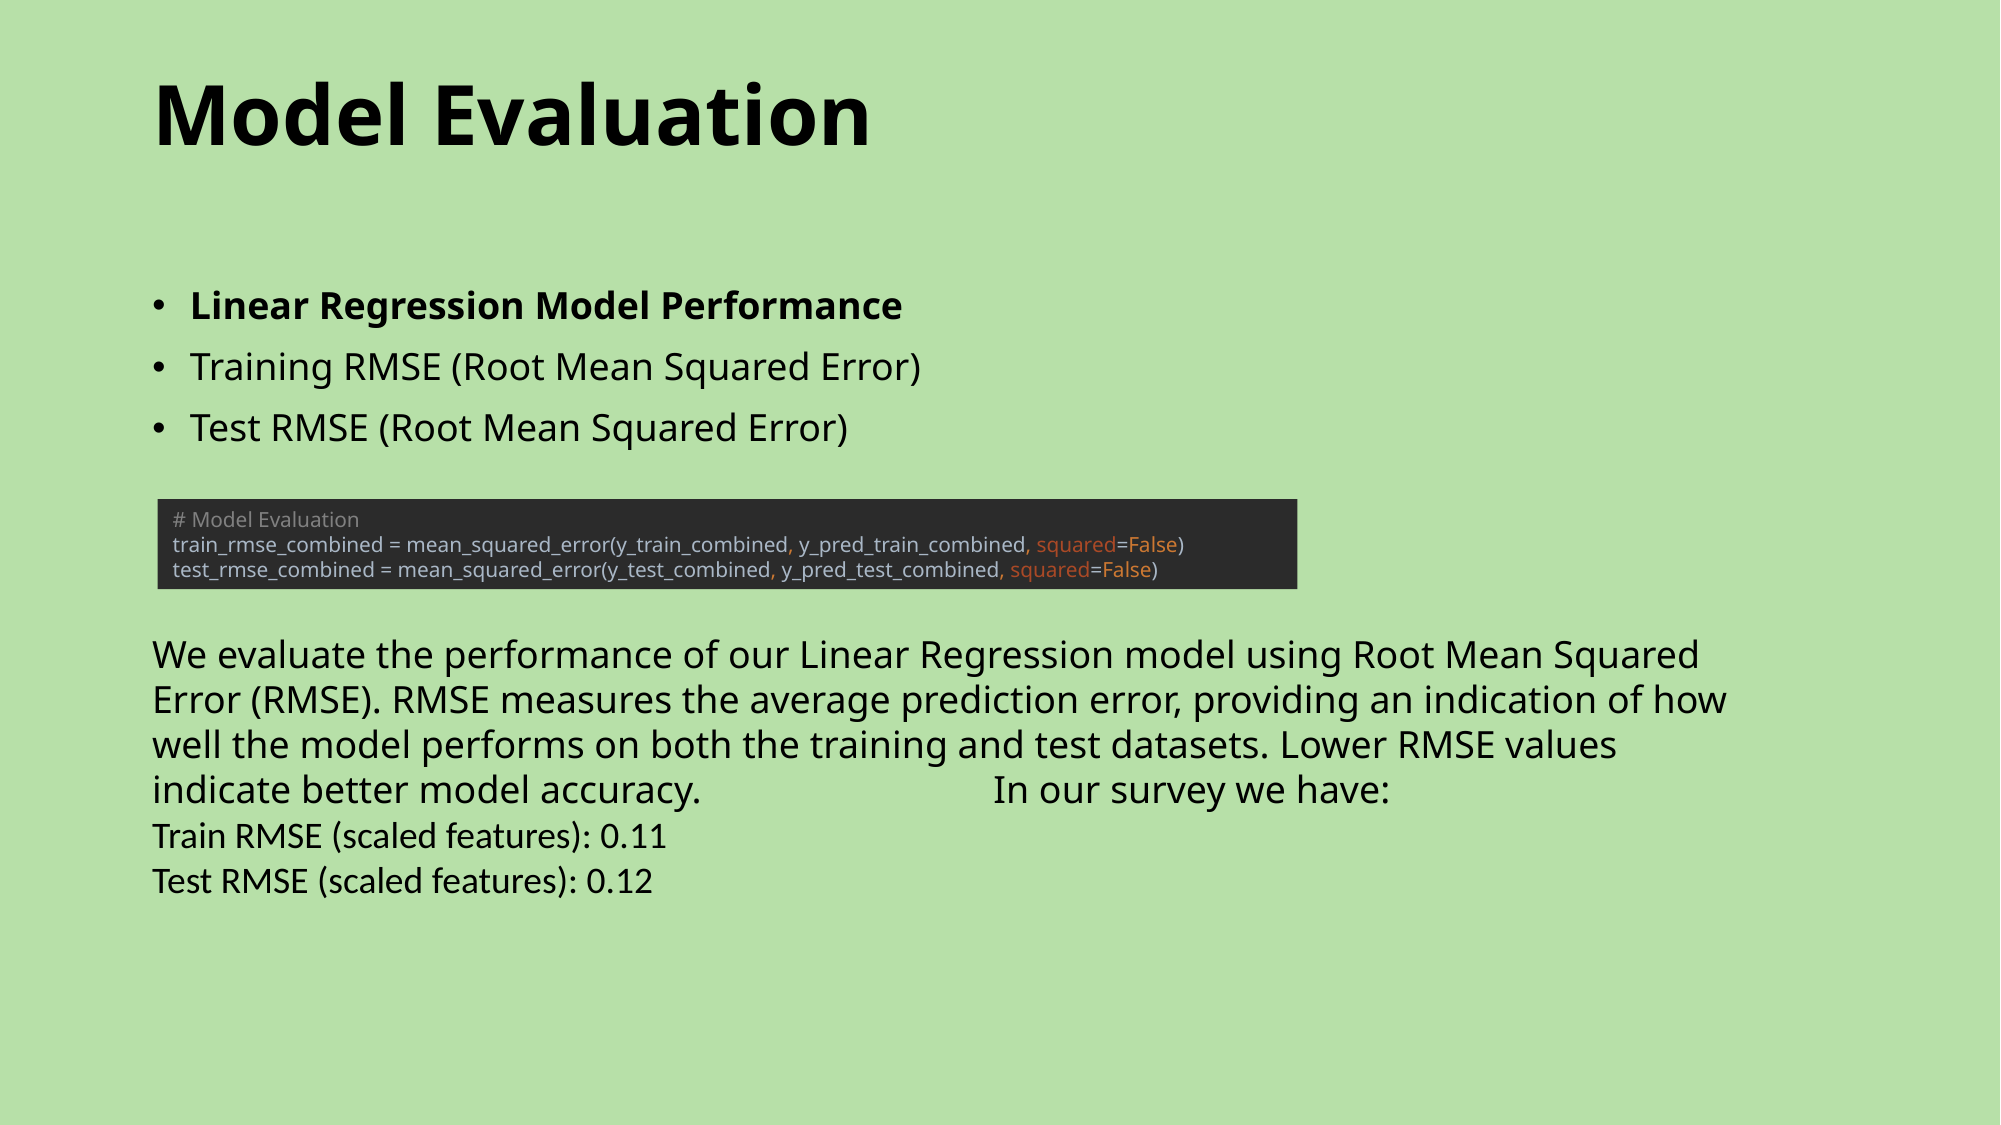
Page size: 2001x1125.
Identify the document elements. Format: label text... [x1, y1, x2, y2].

text_box We evaluate the performance of our Linear Regression model using Root Mean Squared Error (RMSE). RMSE measures the average prediction error, providing an indication of how well the model performs on both the training and test datasets. Lower RMSE values indicate better model accuracy. In our survey we have: Train RMSE (scaled features): 0.11 Test RMSE (scaled features): 0.12 [137, 624, 1773, 909]
text_box # Model Evaluation train_rmse_combined = mean_squared_error(y_train_combined, y_pred_train_combined, squared=False) test_rmse_combined = mean_squared_error(y_test_combined, y_pred_test_combined, squared=False) [157, 499, 1298, 590]
list Linear Regression Model Performance Training RMSE (Root Mean Squared Error) Test RMSE (Root Mean Squared Error) [137, 279, 1863, 472]
title Model Evaluation [137, 59, 1863, 278]
